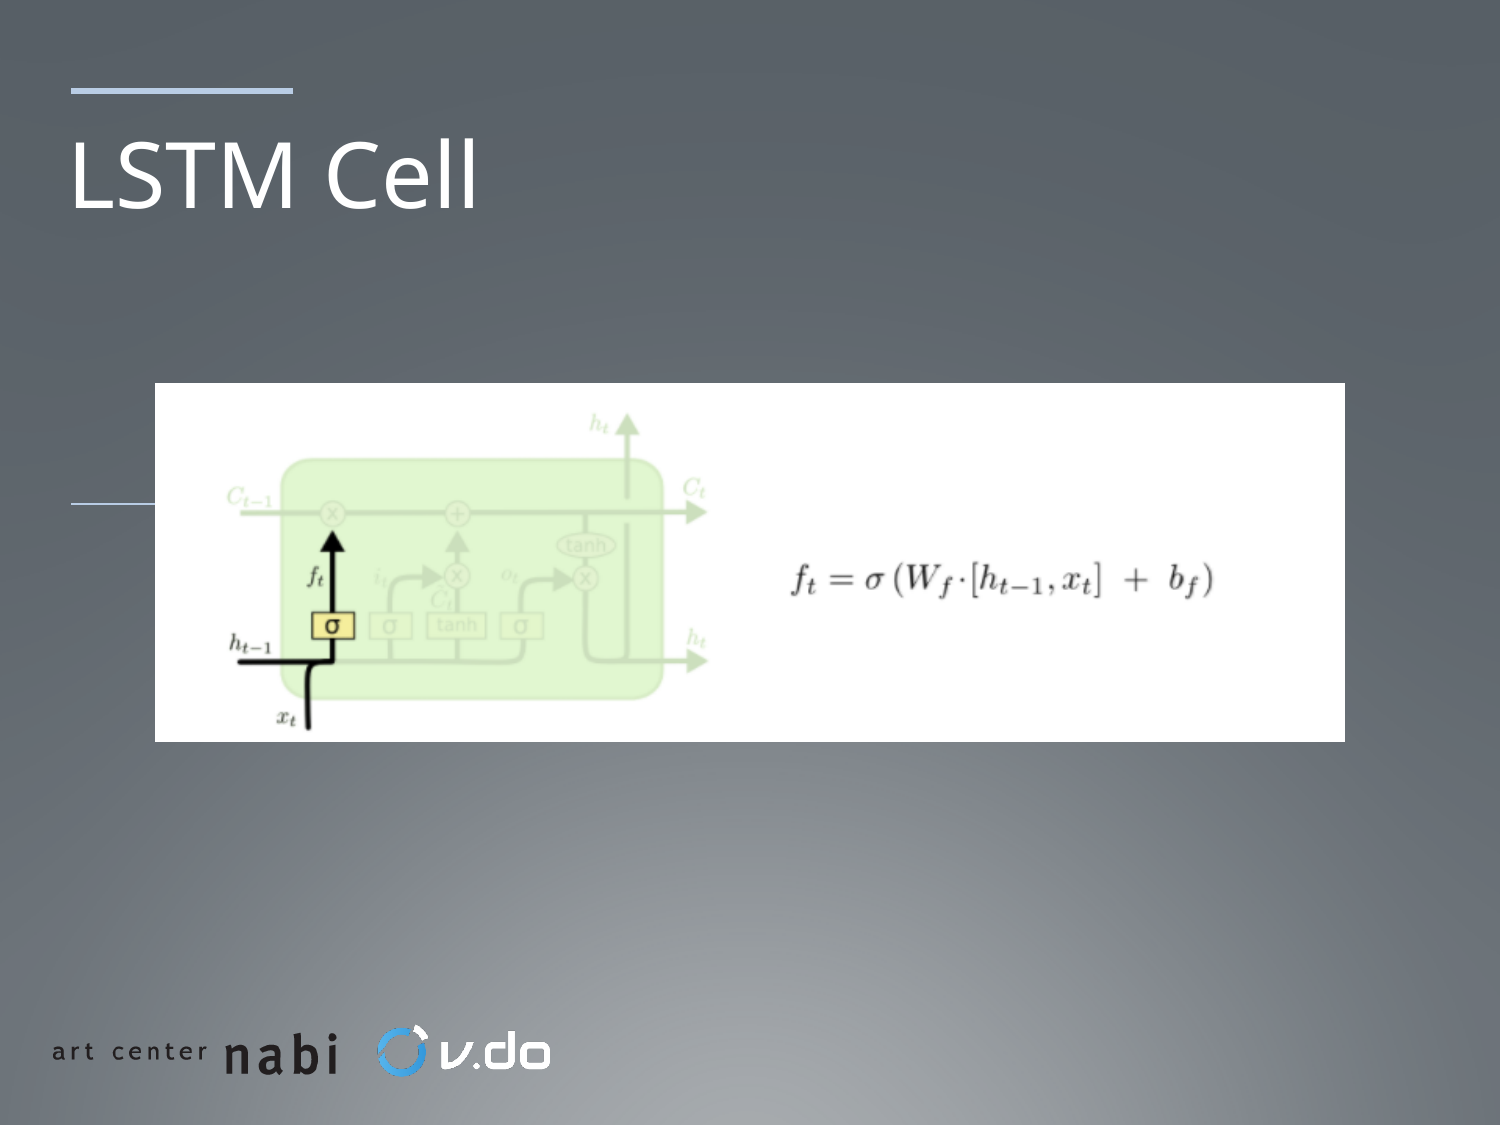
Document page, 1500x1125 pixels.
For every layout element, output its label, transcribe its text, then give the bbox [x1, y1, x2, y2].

picture [0, 0, 1500, 1125]
text_box LSTM Cell [53, 109, 716, 236]
